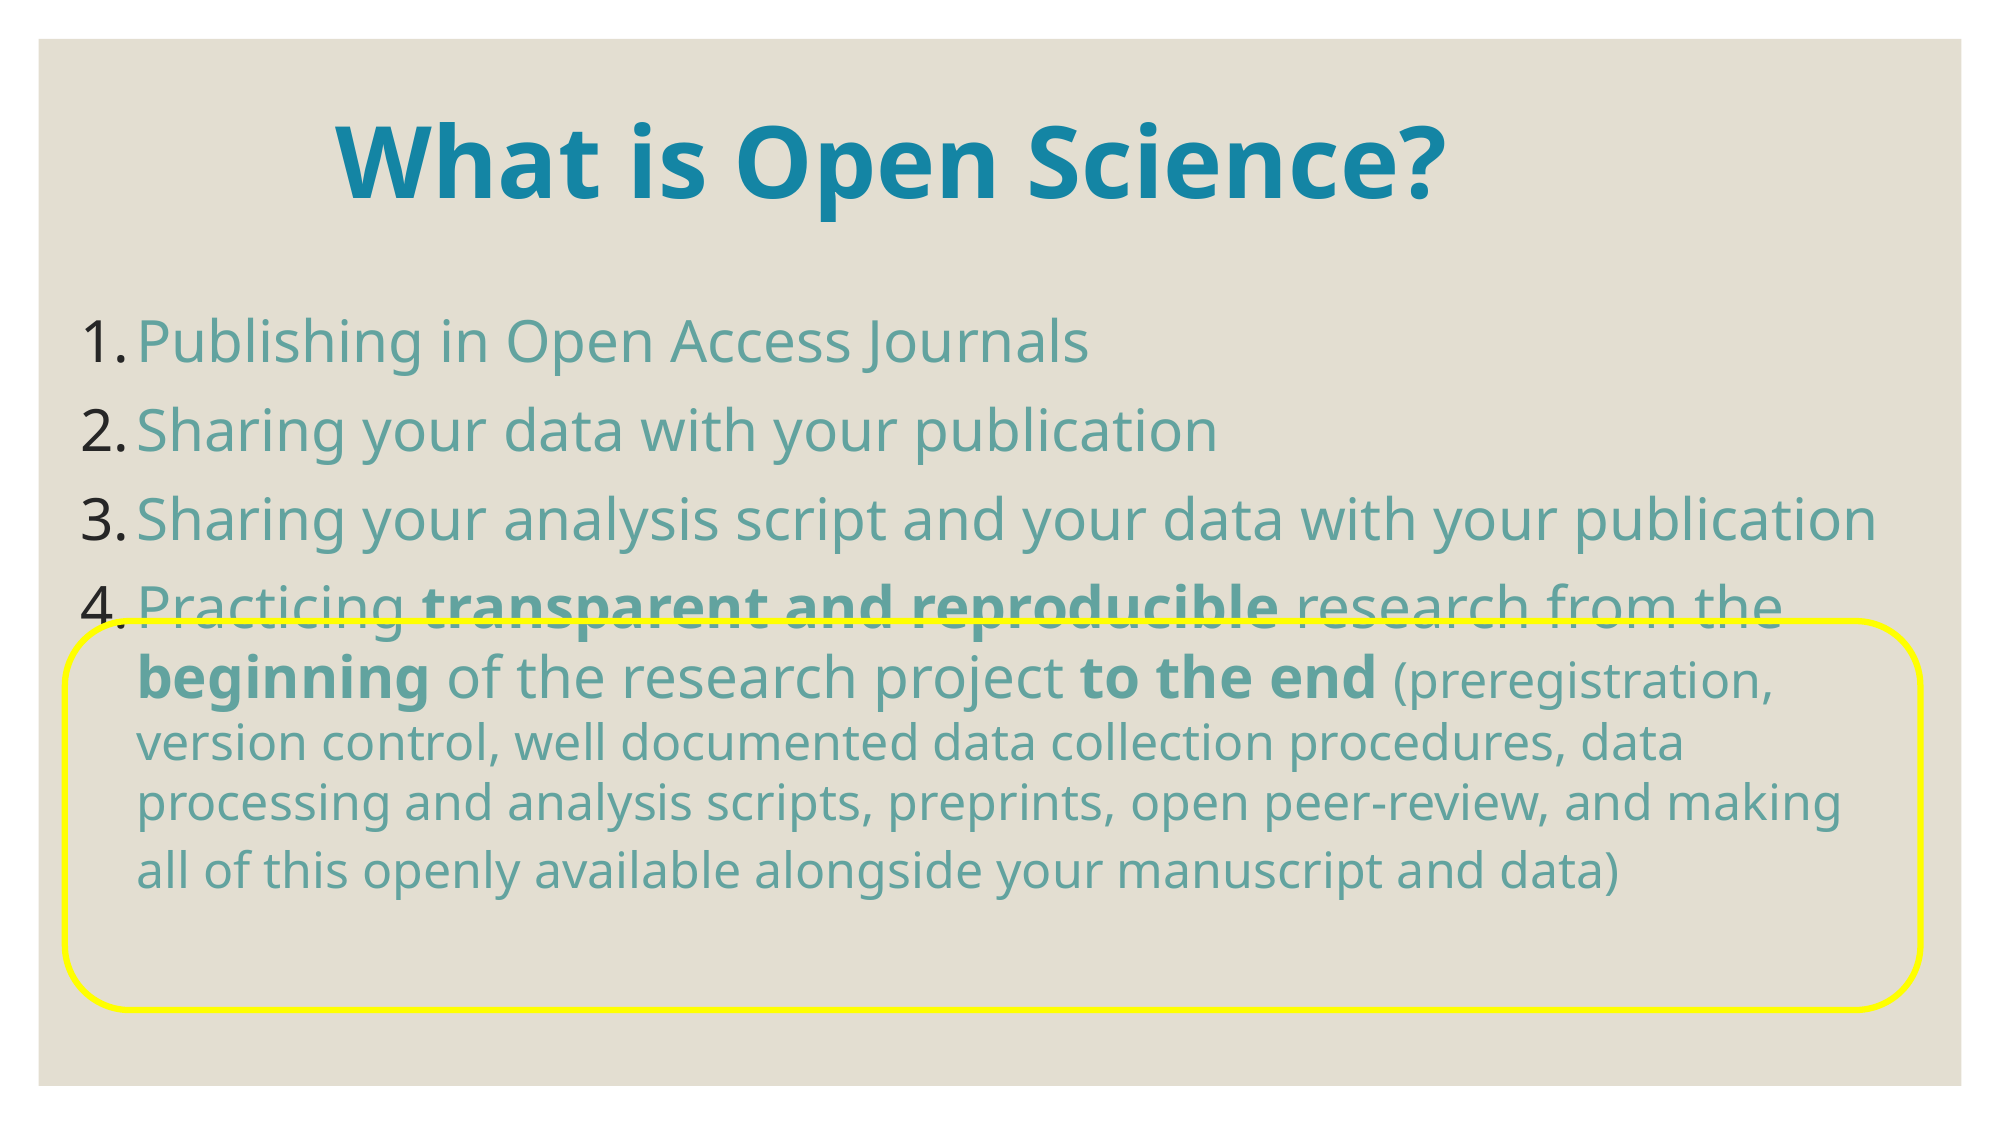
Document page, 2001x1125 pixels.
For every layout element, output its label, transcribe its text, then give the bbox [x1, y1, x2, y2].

list Publishing in Open Access Journals Sharing your data with your publication Sharing your analysis script and your data with your publication Practicing transparent and reproducible research from the beginning of the research project to the end (preregistration, version control, well documented data collection procedures, data processing and analysis scripts, preprints, open peer-review, and making all of this openly available alongside your manuscript and data) [64, 261, 1921, 673]
title What is Open Science? [320, 54, 1971, 280]
list Publishing in Open Access Journals Sharing your data with your publication Sharing your analysis script and your data with your publication Practicing transparent and reproducible research from the beginning of the research project to the end (preregistration, version control, well documented data collection procedures, data processing and analysis scripts, preprints, open peer-review, and making all of this openly available alongside your manuscript and data) [64, 958, 1921, 1055]
text_box [63, 619, 1922, 1012]
